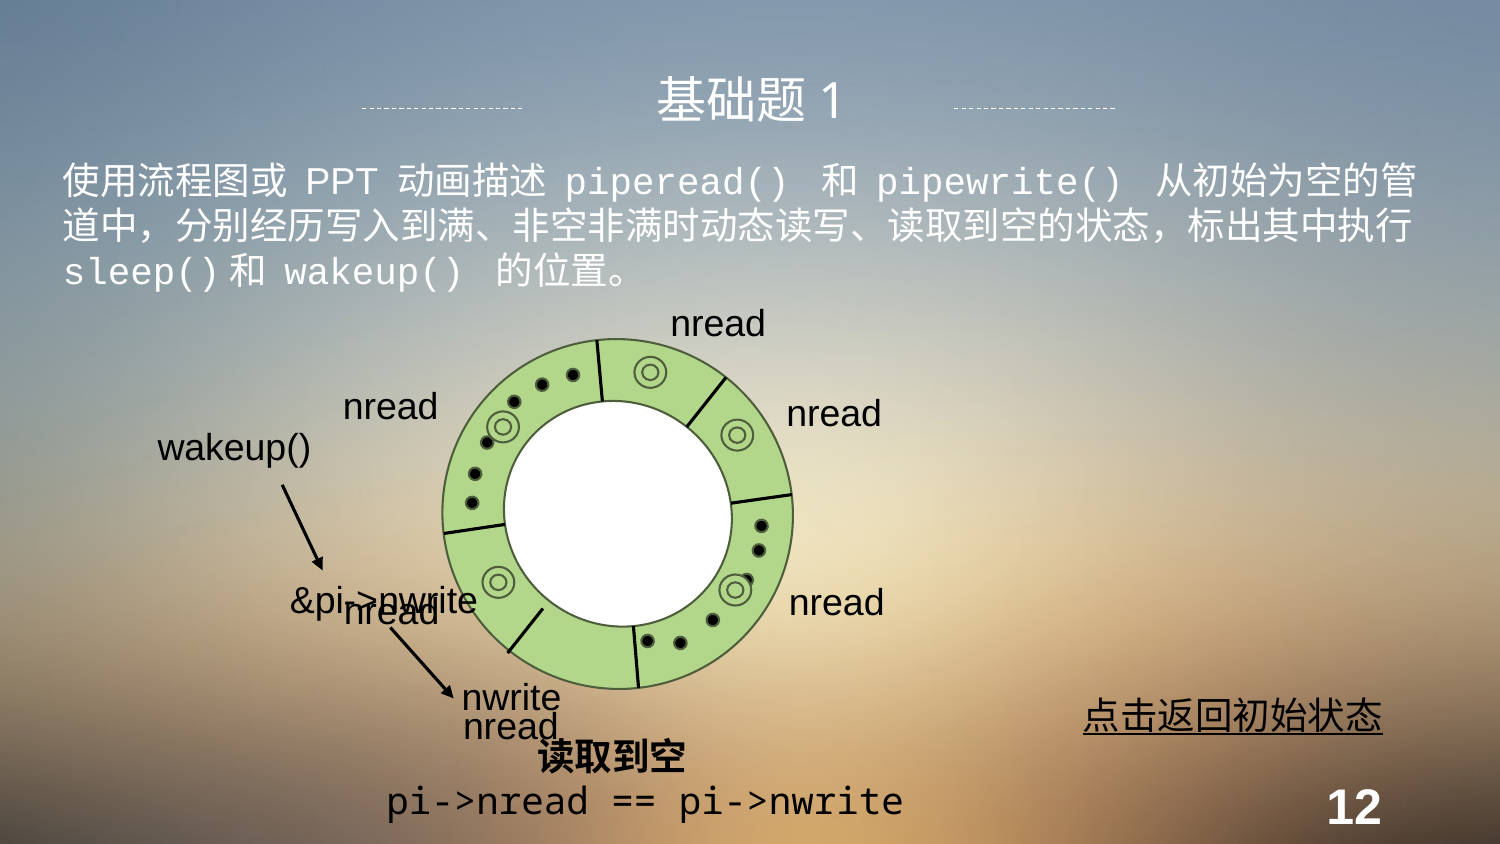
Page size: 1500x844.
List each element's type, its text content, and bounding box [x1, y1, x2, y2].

text_box 使用流程图或 PPT 动画描述 piperead() 和 pipewrite() 从初始为空的管道中，分别经历写入到满、非空非满时动态读写、读取到空的状态，标出其中执行 sleep()和 wakeup() 的位置。 [48, 149, 1452, 300]
text_box nread [328, 374, 441, 435]
text_box 读取到空 [522, 725, 843, 769]
text_box nread [328, 629, 390, 639]
text_box pi->nread == pi->nwrite [371, 769, 1122, 830]
text_box wakeup() [142, 415, 379, 476]
text_box 点击返回初始状态 [1068, 684, 1432, 745]
text_box nread [794, 570, 988, 631]
text_box nread [448, 694, 662, 755]
slide_number 12 [1122, 782, 1397, 827]
text_box nread [655, 291, 869, 352]
text_box nread [794, 381, 985, 442]
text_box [441, 339, 794, 689]
text_box nwrite [454, 689, 661, 694]
text_box 基础题1 [548, 61, 955, 136]
text_box &pi->nwrite [275, 569, 441, 629]
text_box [282, 484, 323, 571]
picture [0, 0, 1500, 844]
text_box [390, 627, 454, 699]
